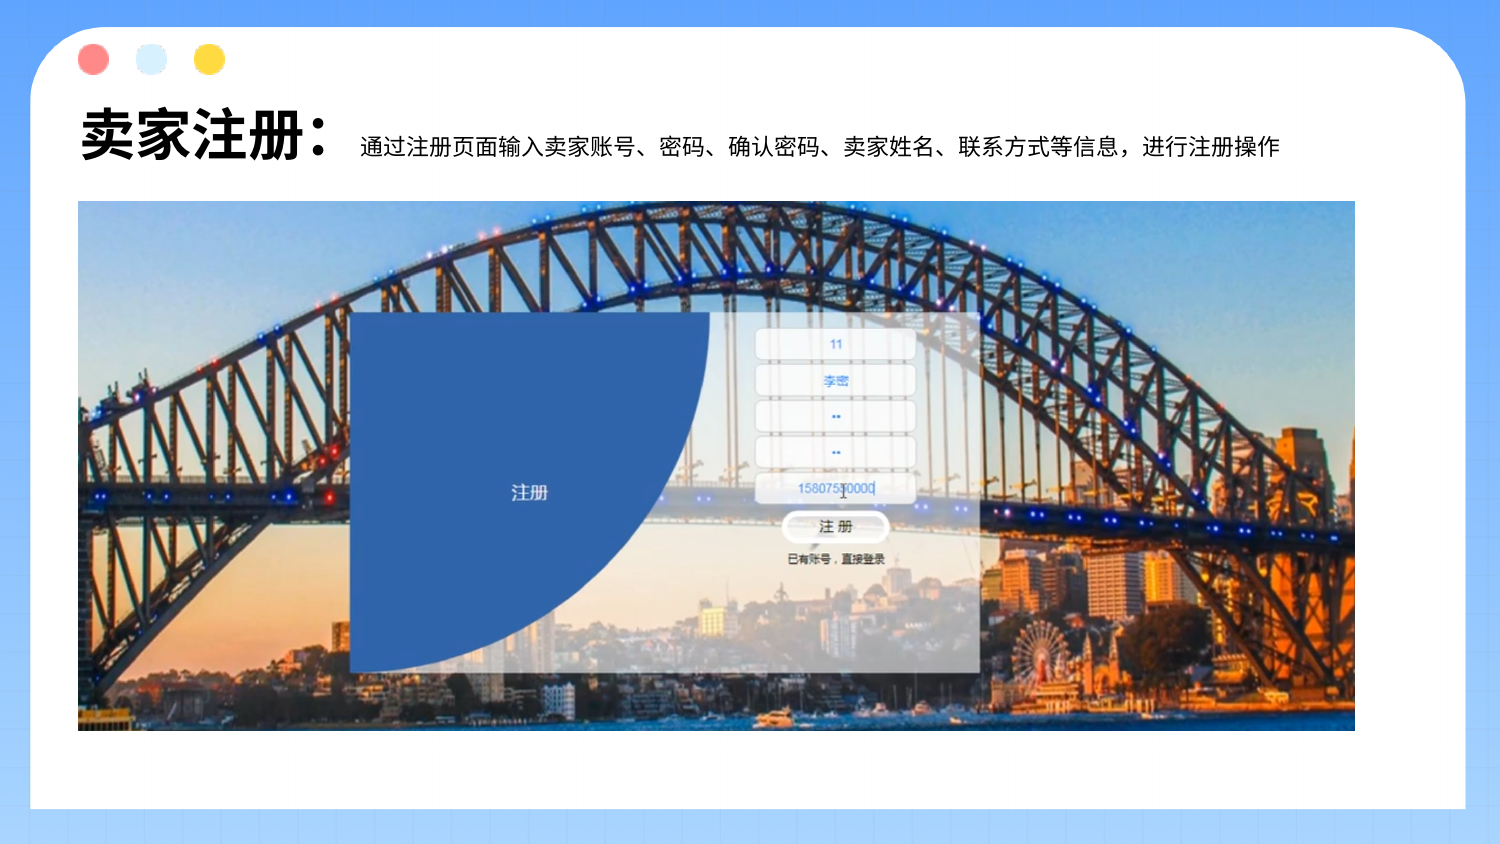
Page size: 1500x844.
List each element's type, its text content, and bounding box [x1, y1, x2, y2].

picture [0, 0, 1500, 844]
text_box 卖家注册：通过注册页面输入卖家账号、密码、确认密码、卖家姓名、联系方式等信息，进行注册操作 [63, 74, 1455, 182]
